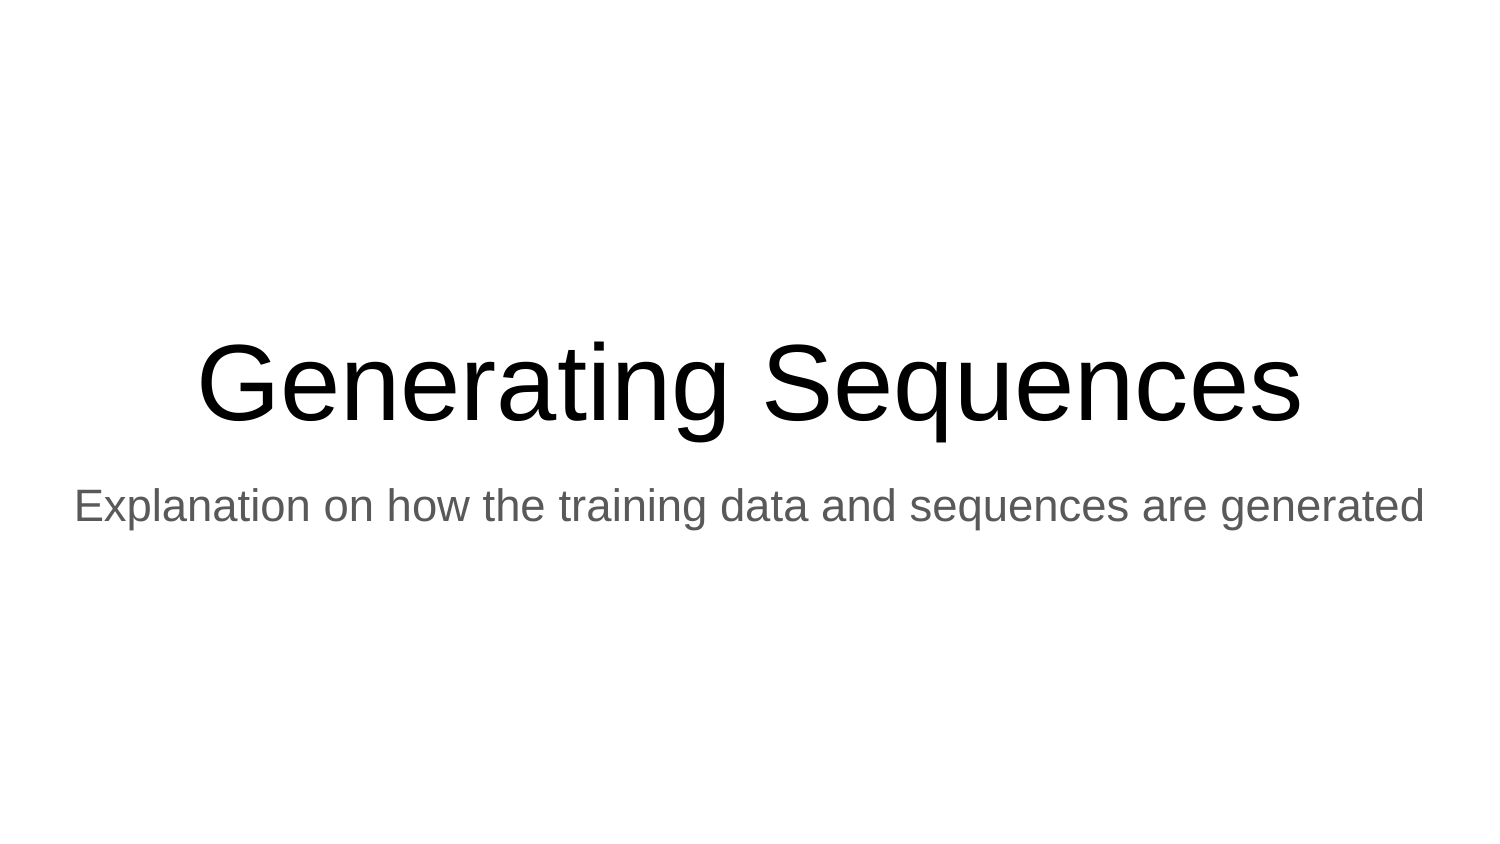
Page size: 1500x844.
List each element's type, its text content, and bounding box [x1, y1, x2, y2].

title Generating Sequences [51, 122, 1449, 459]
subtitle Explanation on how the training data and sequences are generated [51, 464, 1449, 595]
